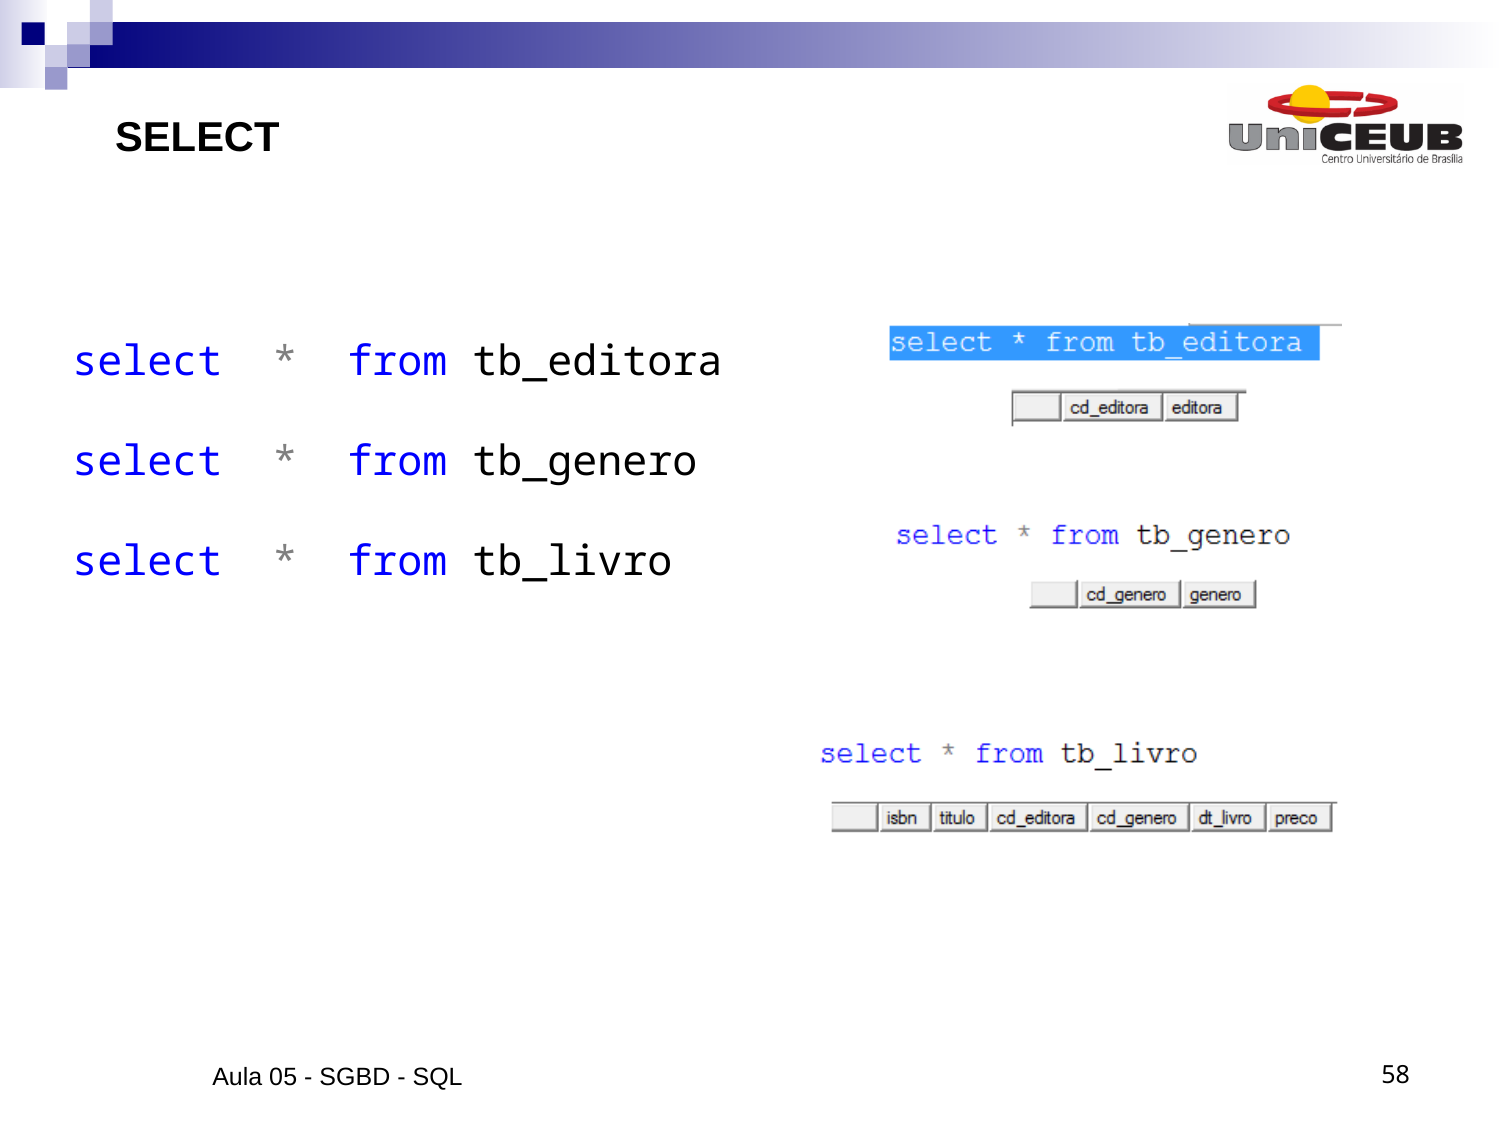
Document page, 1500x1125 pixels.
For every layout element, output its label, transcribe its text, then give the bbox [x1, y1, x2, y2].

picture [807, 739, 1350, 867]
text_box select * from tb_editora select * from tb_genero select * from tb_livro [57, 326, 808, 594]
footer Aula 05 - SGBD - SQL [100, 1023, 576, 1099]
picture [879, 322, 1343, 461]
picture [1227, 83, 1464, 165]
text_box ‹#› [1074, 1024, 1425, 1100]
text_box SELECT [100, 101, 309, 168]
picture [875, 519, 1339, 648]
